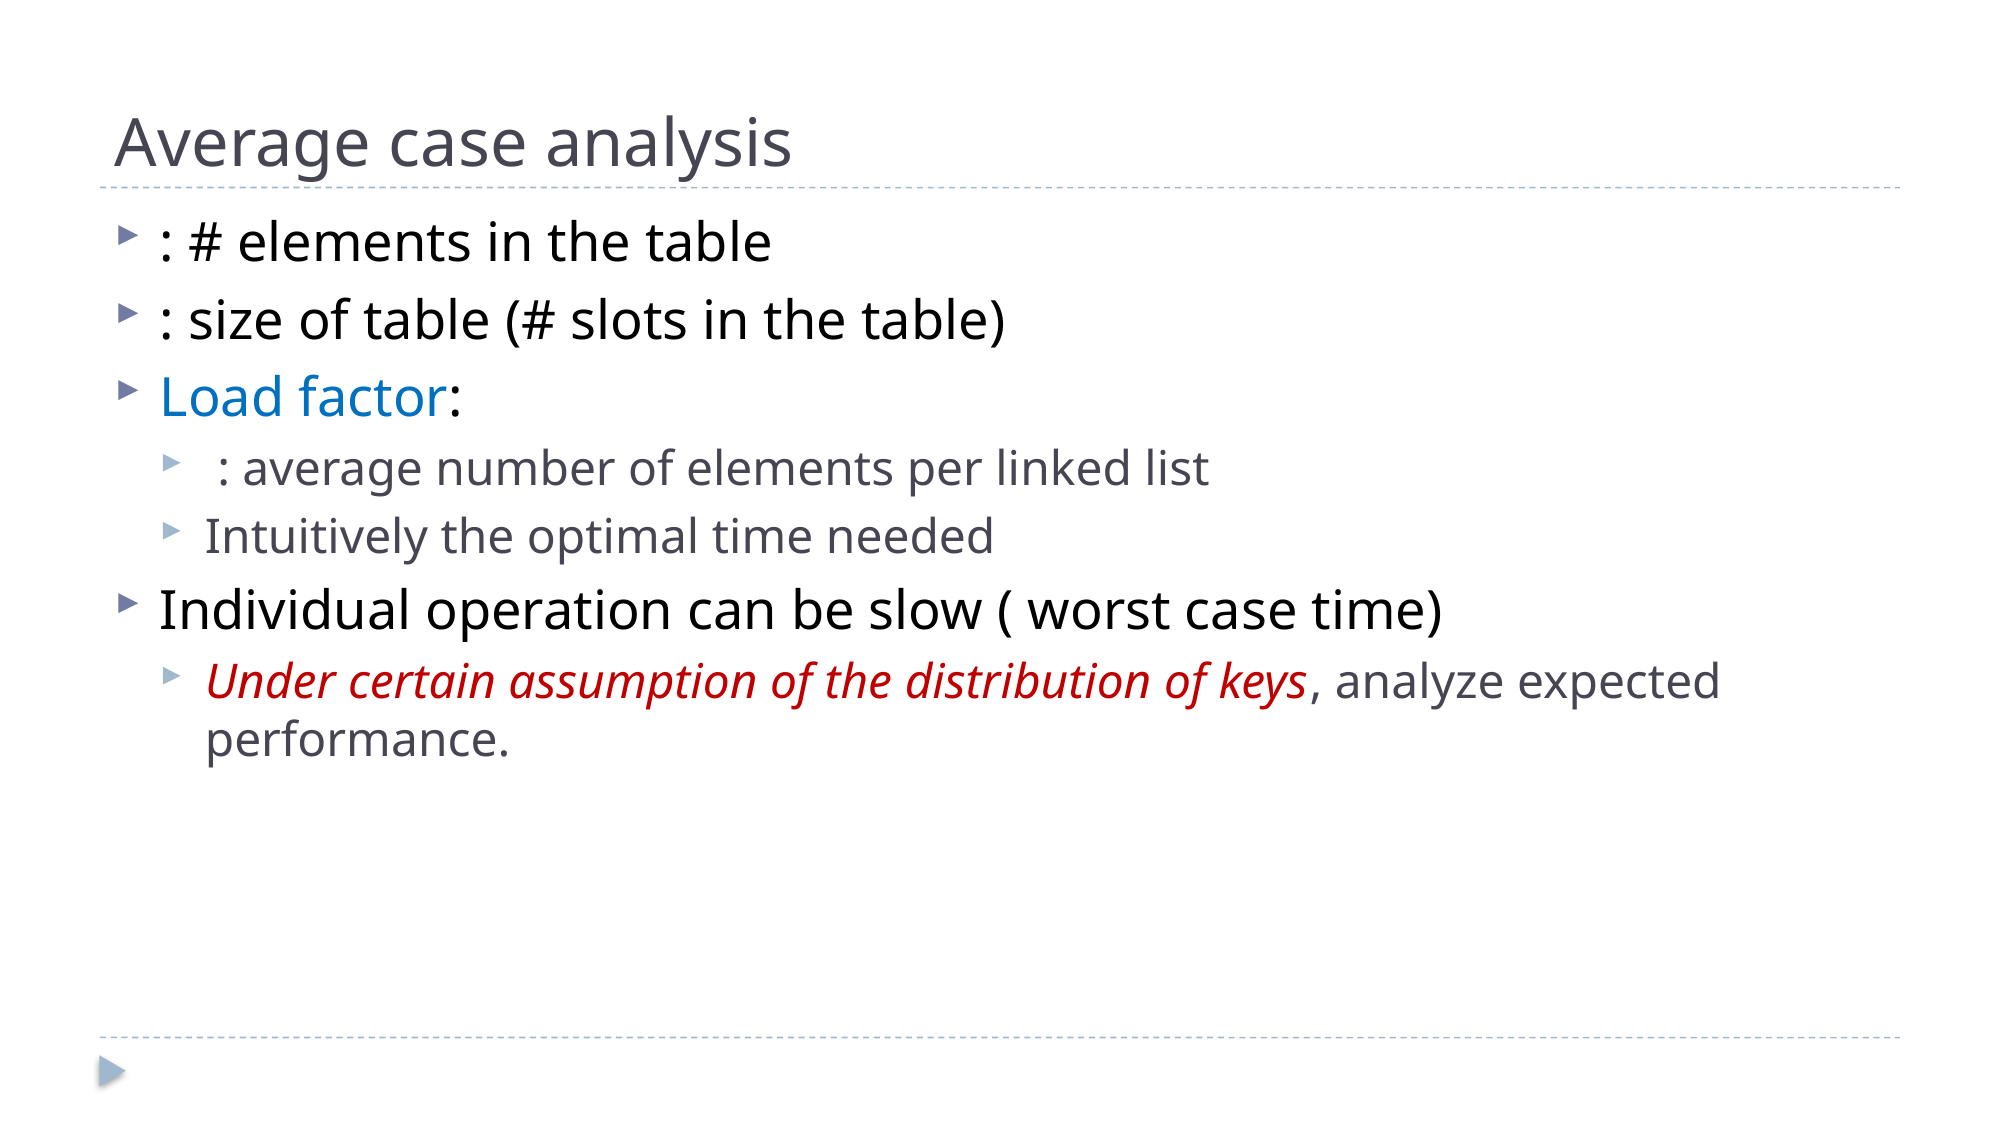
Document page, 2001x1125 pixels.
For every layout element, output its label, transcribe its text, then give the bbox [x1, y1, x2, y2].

title Average case analysis [99, 24, 1901, 188]
